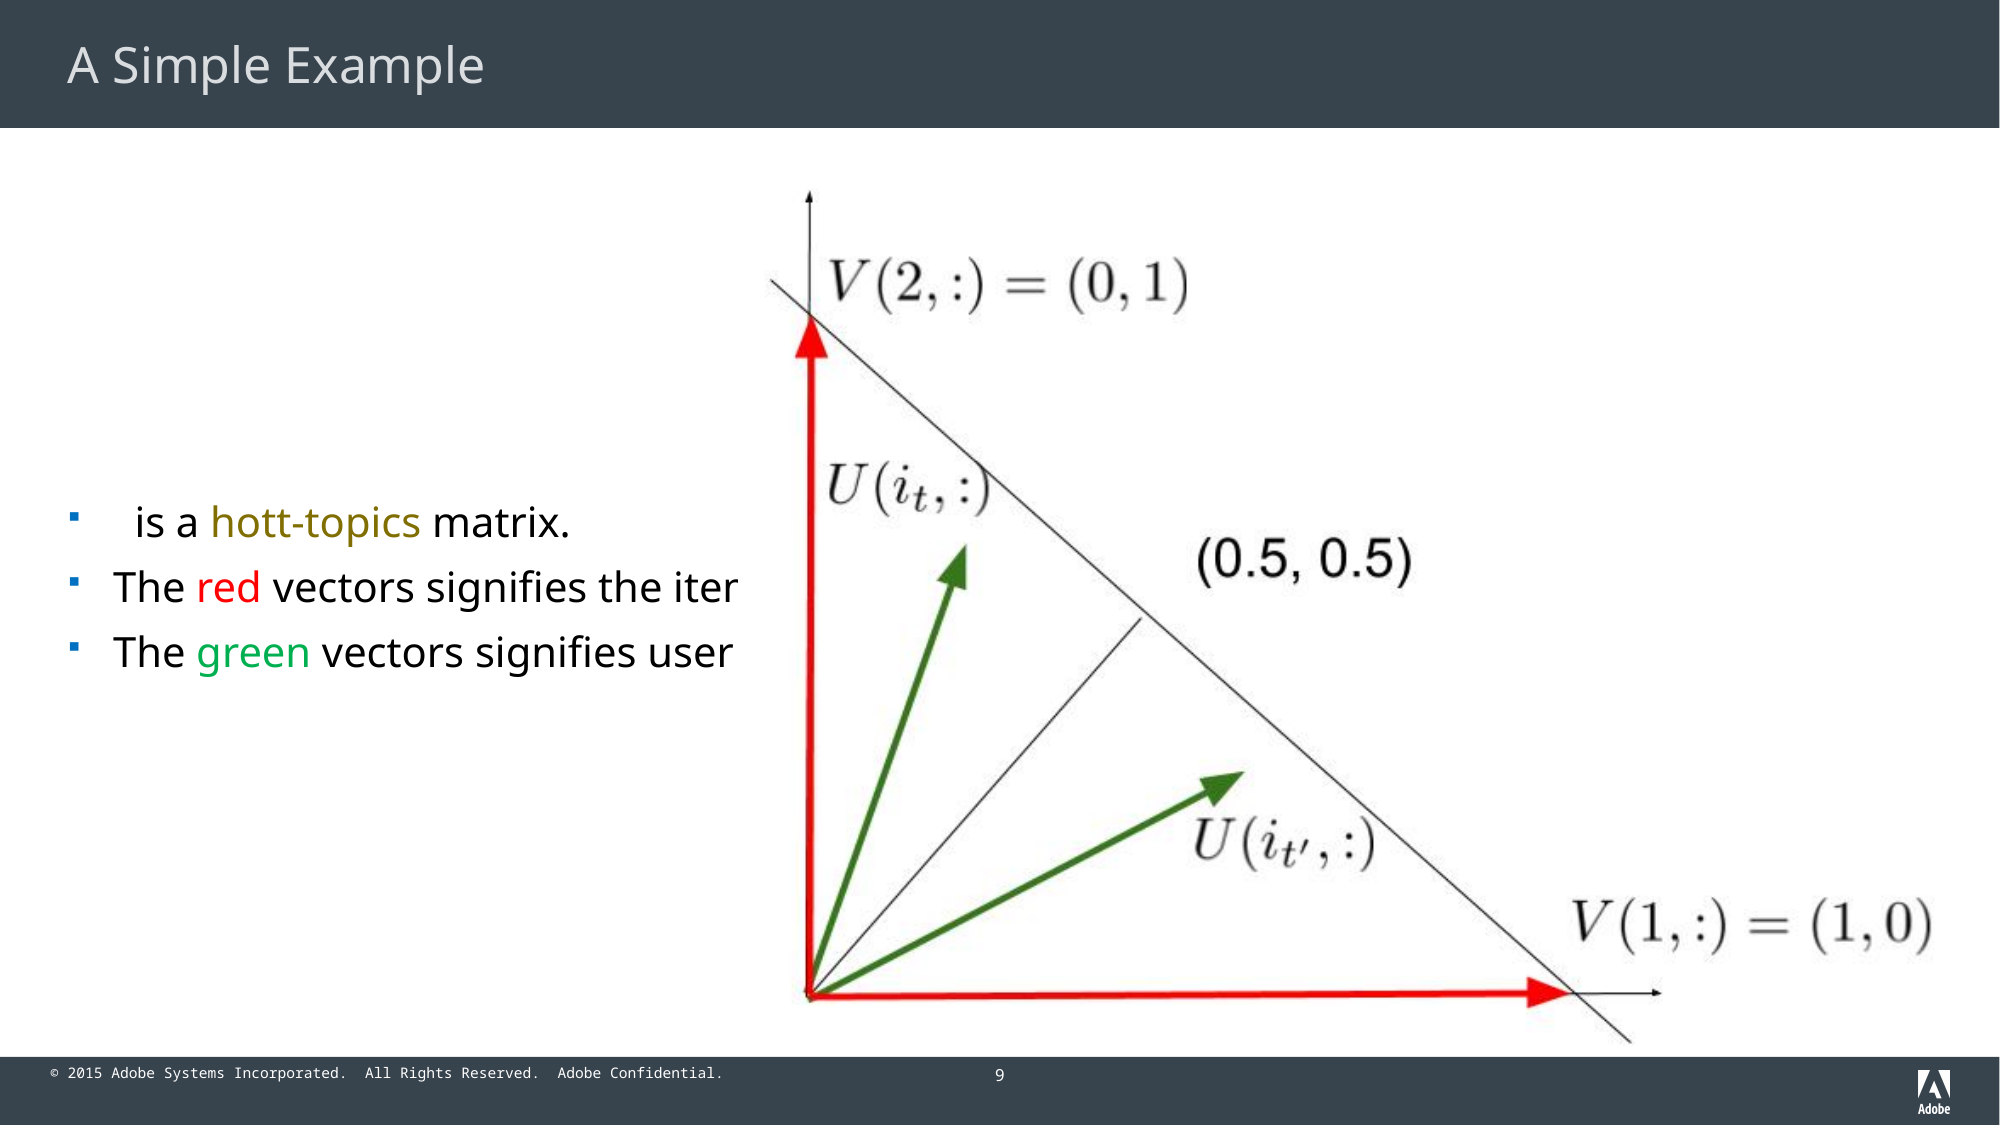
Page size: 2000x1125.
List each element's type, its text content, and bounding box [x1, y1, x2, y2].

title A Simple Example [49, 30, 1950, 98]
slide_number 9 [916, 1073, 1083, 1091]
picture [1918, 1070, 1950, 1114]
picture [738, 162, 1950, 1054]
